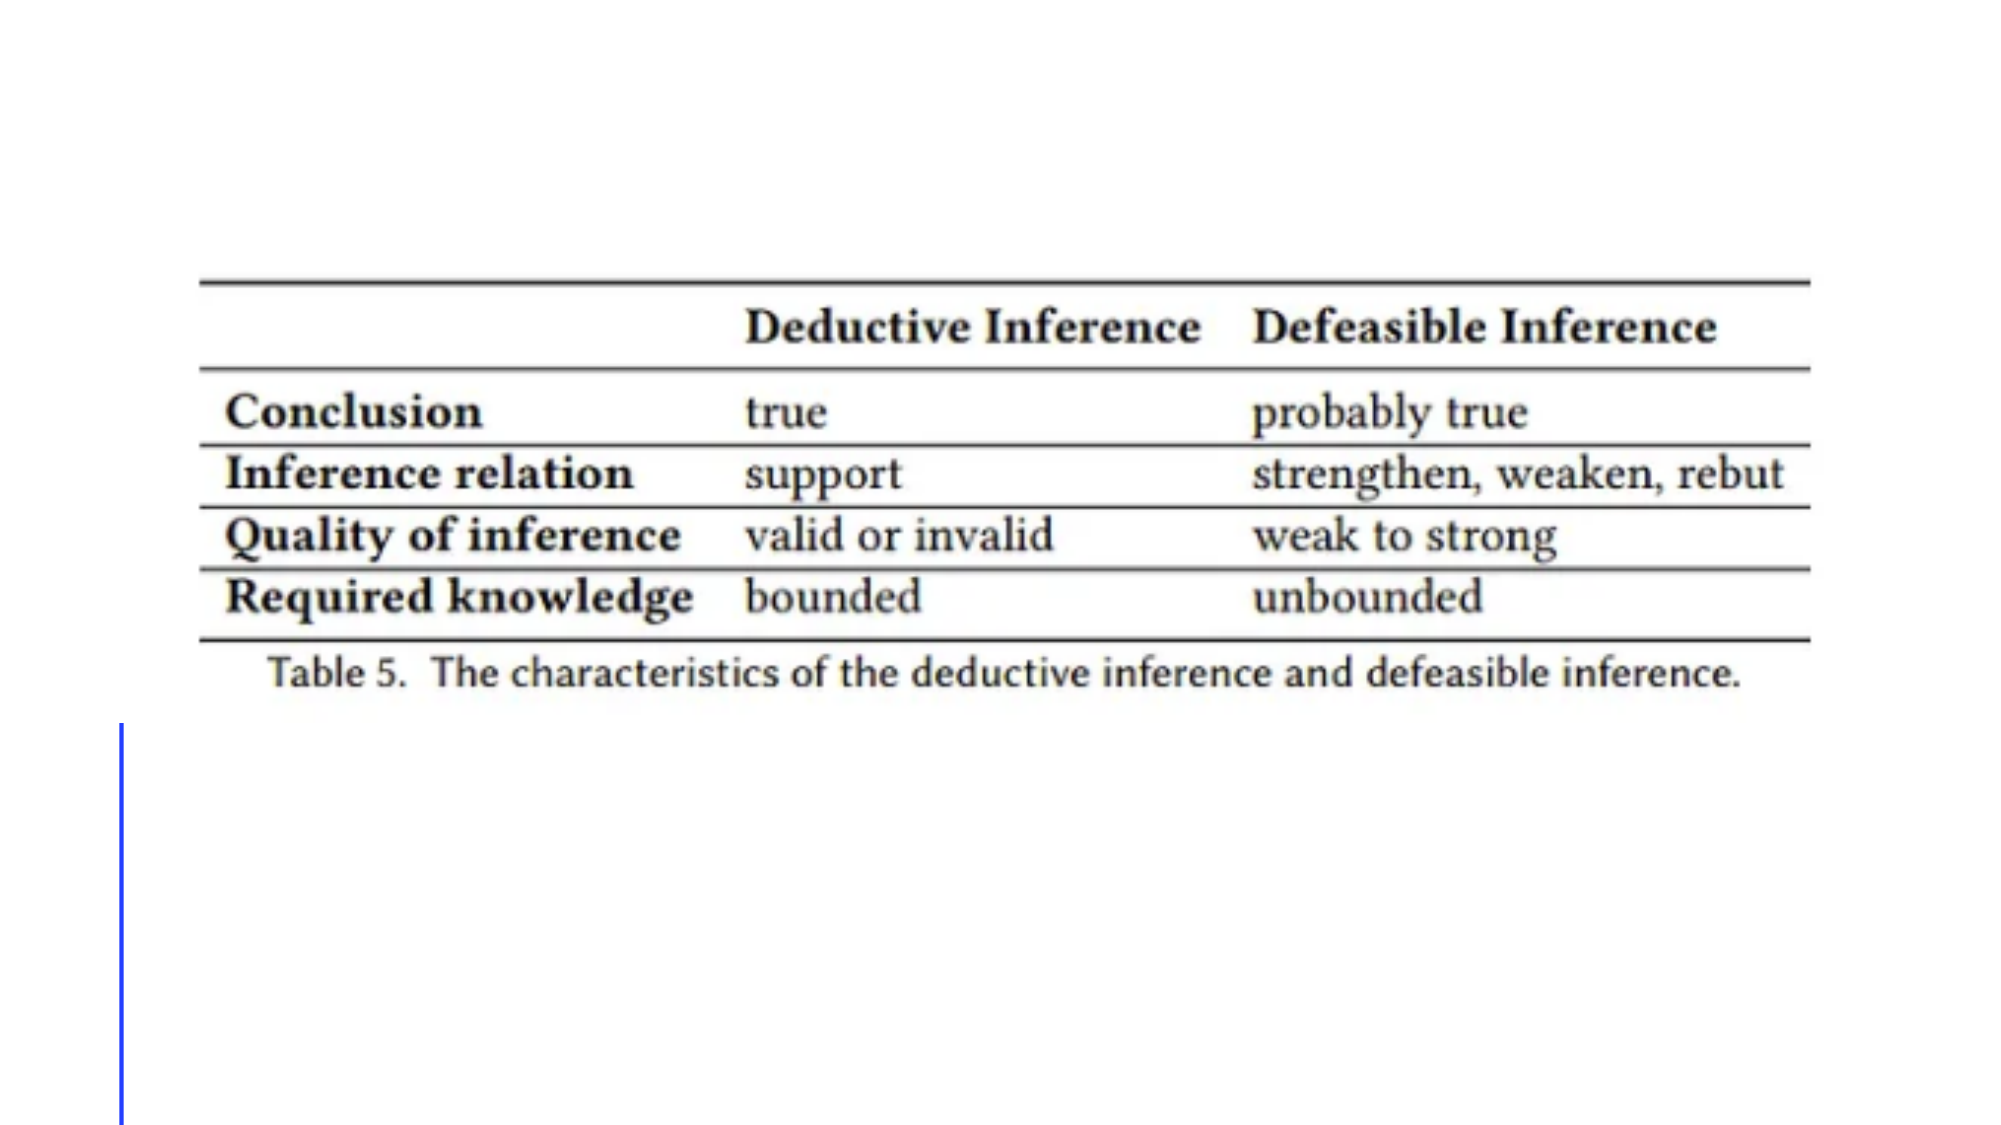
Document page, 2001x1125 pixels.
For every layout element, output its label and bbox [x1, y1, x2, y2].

list [85, 223, 1915, 723]
